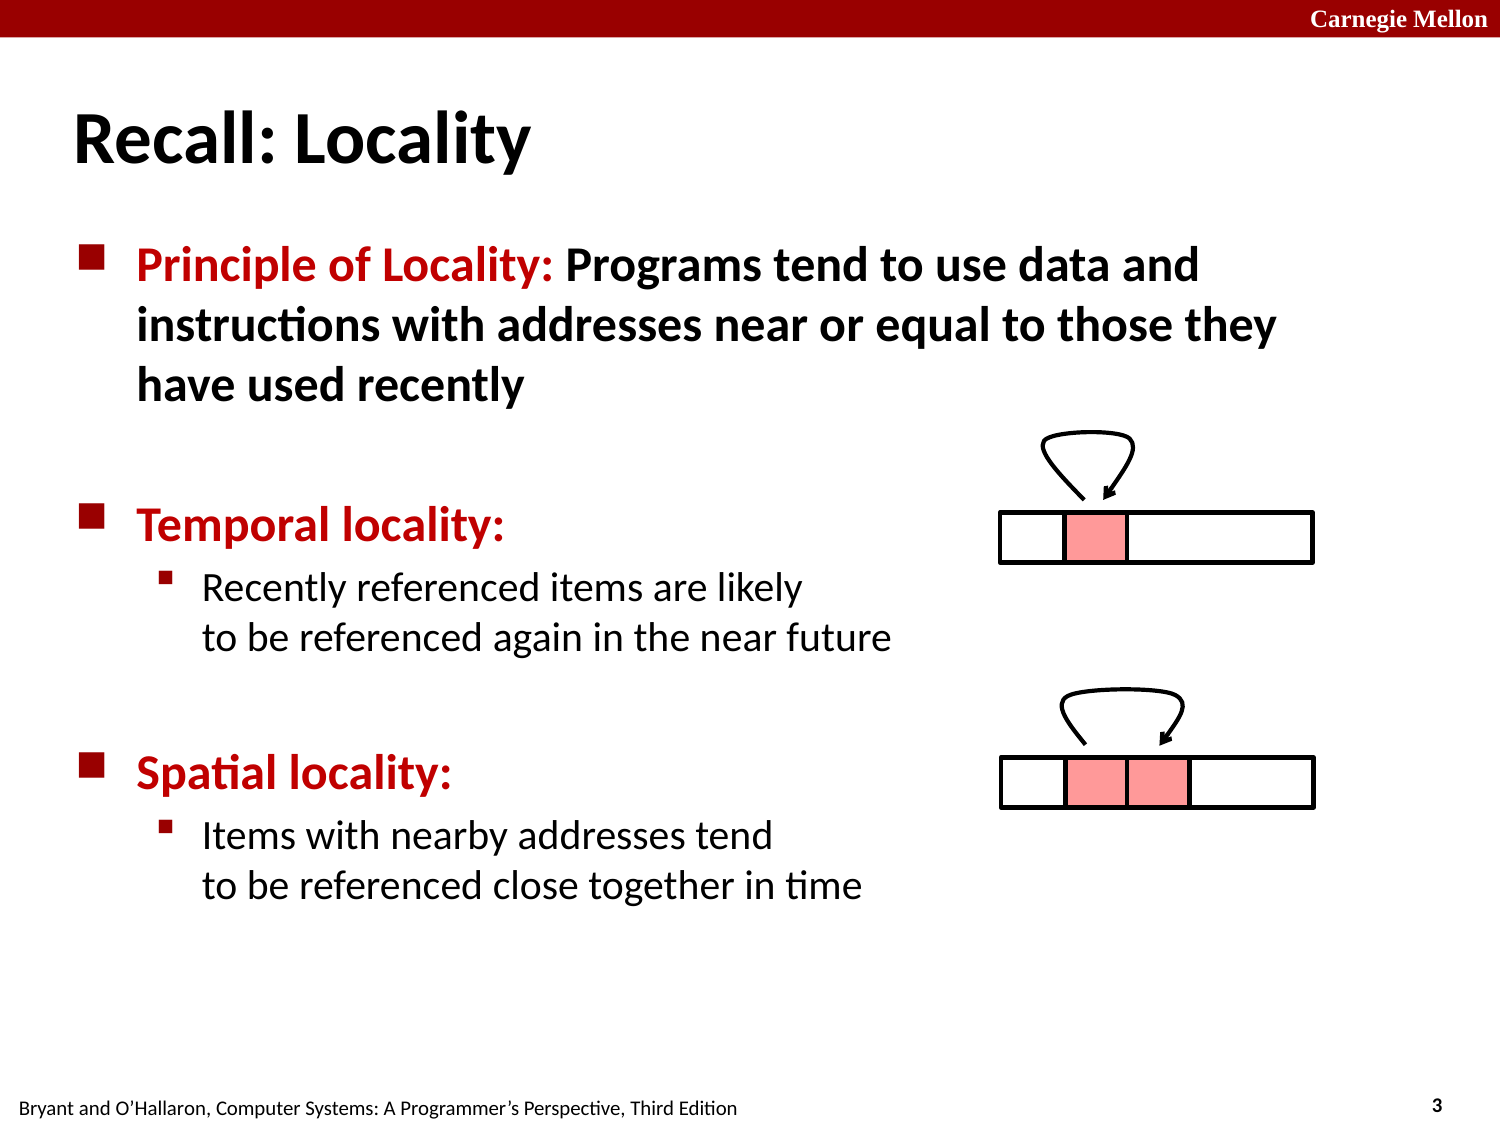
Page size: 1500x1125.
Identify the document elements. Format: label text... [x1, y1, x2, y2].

text_box [999, 512, 1064, 563]
text_box [1127, 512, 1313, 563]
text_box [1190, 757, 1314, 808]
text_box [1061, 689, 1183, 746]
text_box [1065, 757, 1127, 808]
text_box [1127, 757, 1190, 808]
text_box [1042, 431, 1134, 500]
list Principle of Locality: Programs tend to use data and instructions with addresses near or equal to those they have used recently Temporal locality: Recently referenced items are likely to be referenced again in the near future Spatial locality: Items with nearby addresses tend to be referenced close together in time [64, 223, 1361, 1040]
text_box [1064, 512, 1127, 563]
title Recall: Locality [58, 71, 1401, 197]
text_box [1000, 757, 1065, 808]
